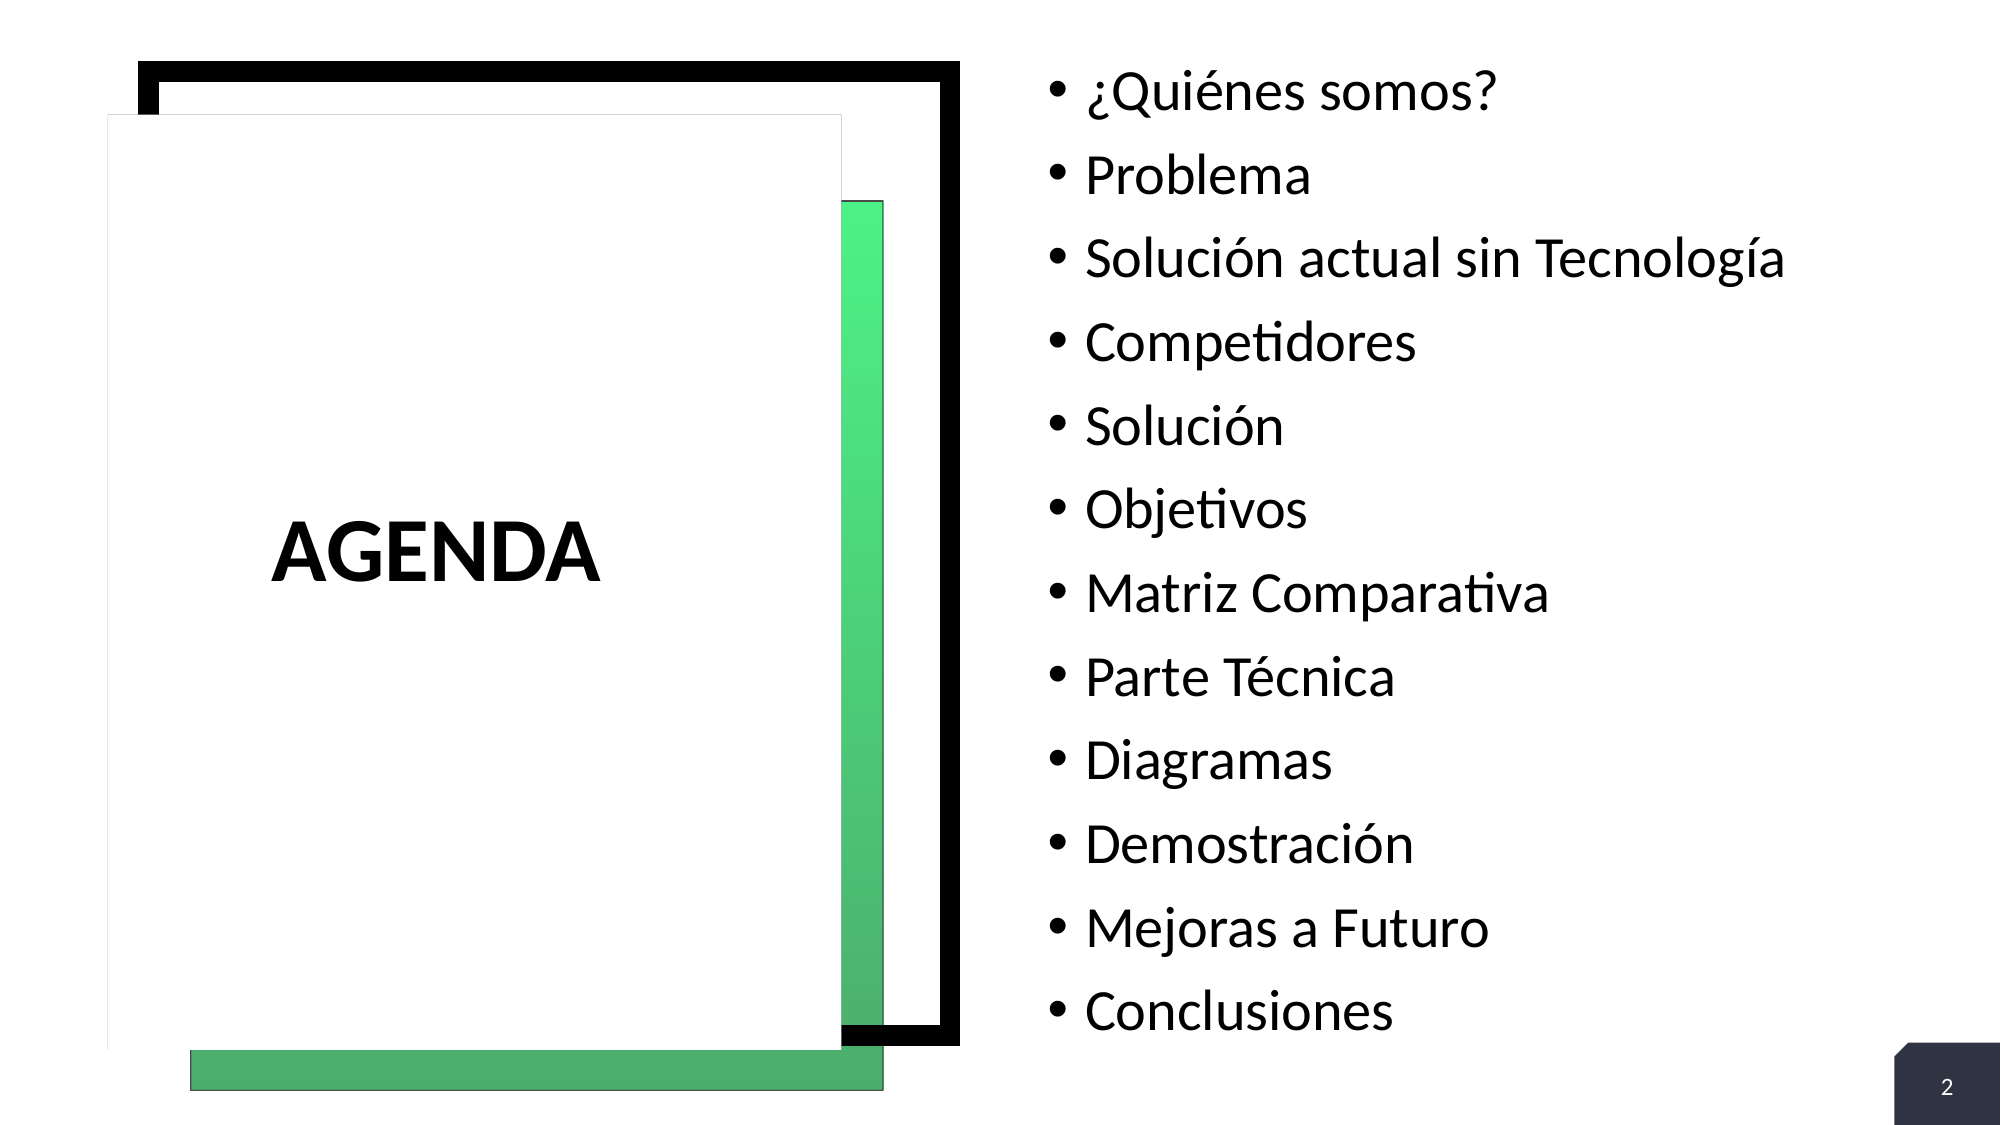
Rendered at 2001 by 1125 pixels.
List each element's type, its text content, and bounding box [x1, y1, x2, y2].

list ¿Quiénes somos? Problema Solución actual sin Tecnología Competidores Solución Objetivos Matriz Comparativa Parte Técnica Diagramas Demostración Mejoras a Futuro Conclusiones [1032, 52, 1907, 1119]
slide_number 2 [1907, 1052, 2000, 1119]
title AGENDA [99, 448, 773, 610]
